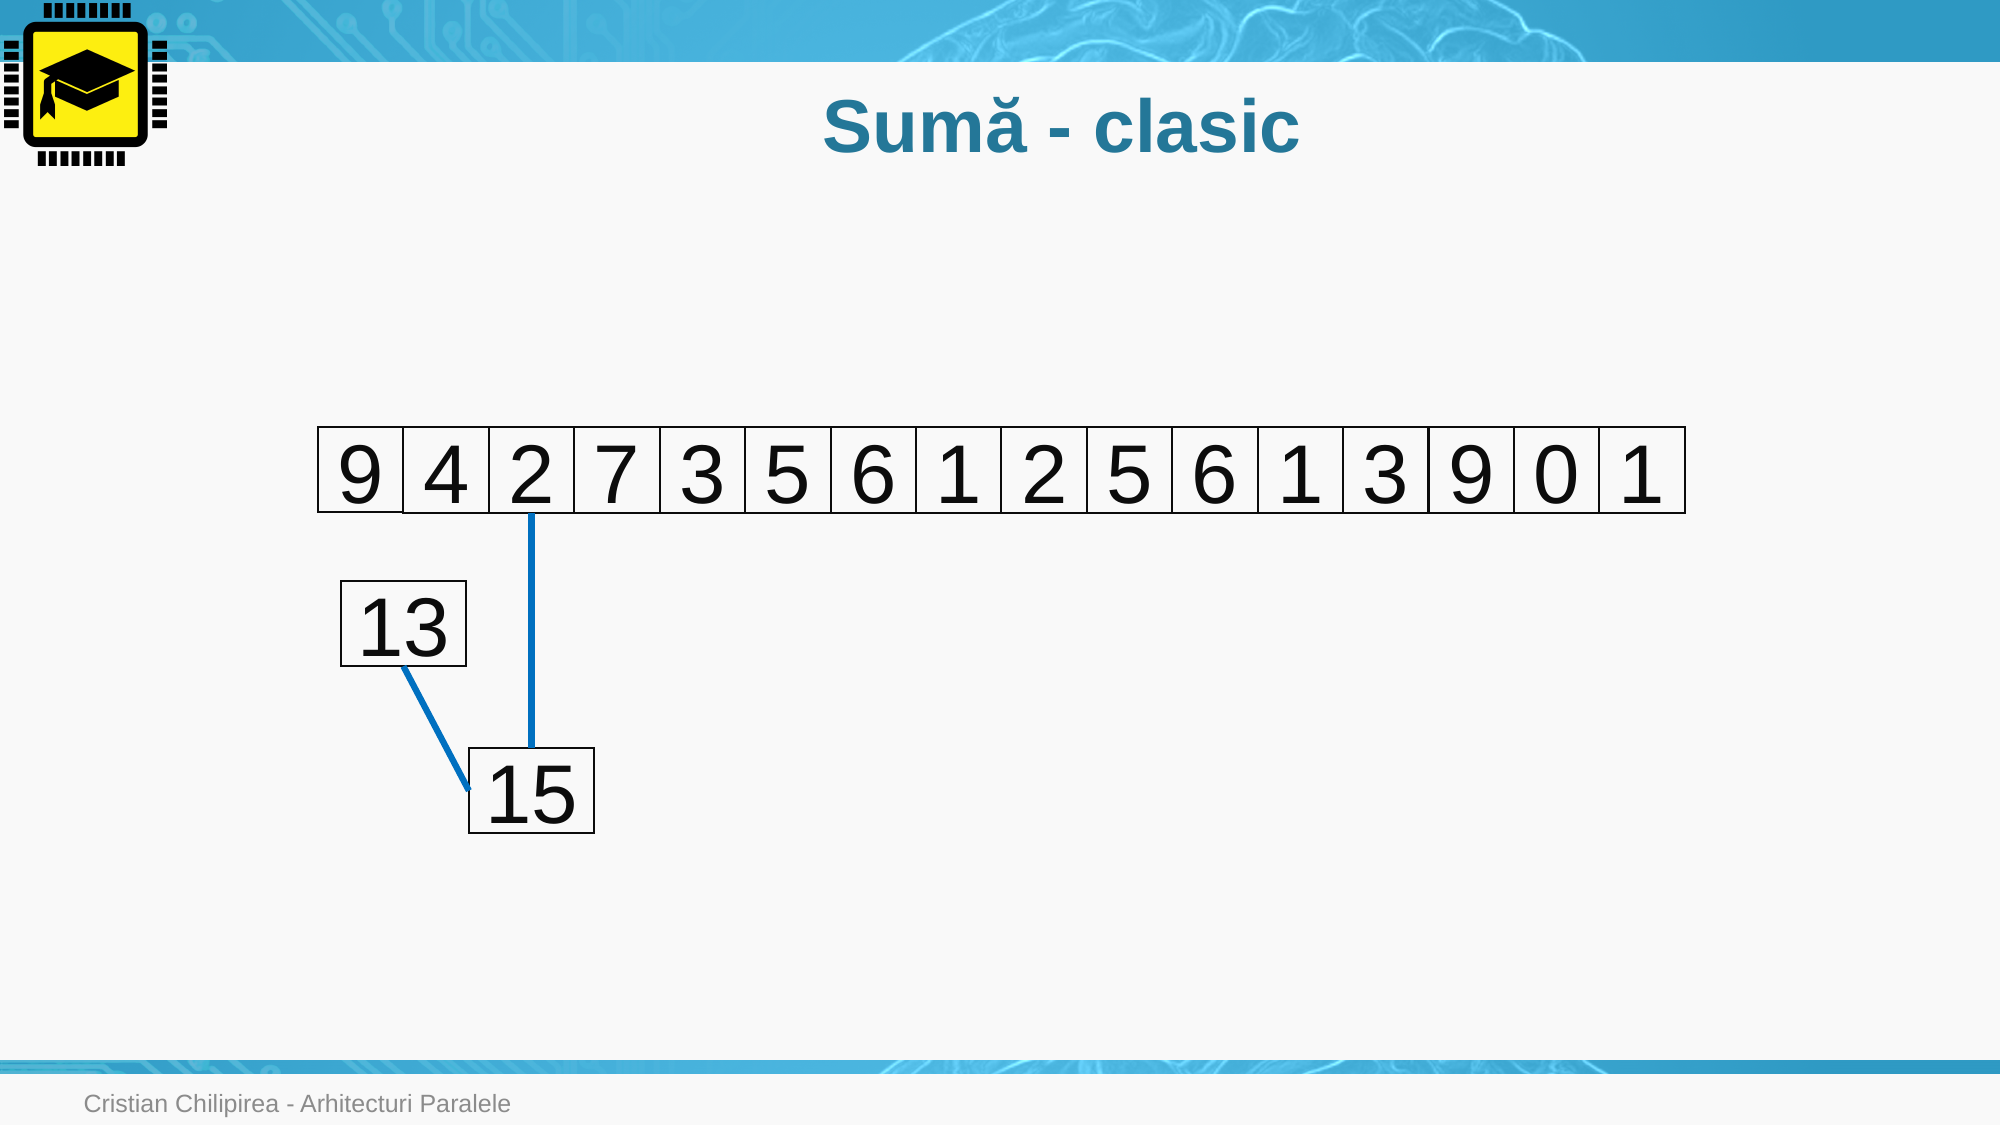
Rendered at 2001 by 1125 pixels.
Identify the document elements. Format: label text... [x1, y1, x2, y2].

text_box 3 [659, 426, 744, 514]
title Sumă - clasic [170, 76, 1955, 180]
text_box 1 [1598, 426, 1686, 514]
text_box 5 [1086, 426, 1171, 514]
text_box 1 [915, 426, 1000, 514]
text_box 5 [744, 426, 830, 514]
text_box 6 [1171, 426, 1257, 514]
footer Cristian Chilipirea - Arhitecturi Paralele [68, 1083, 1542, 1125]
text_box 7 [573, 426, 659, 514]
text_box 3 [1342, 426, 1427, 514]
picture [0, 0, 2000, 166]
text_box 13 [340, 580, 467, 667]
text_box 4 [402, 426, 488, 514]
text_box 2 [1000, 426, 1086, 514]
text_box 6 [830, 426, 915, 514]
text_box 0 [1513, 426, 1598, 514]
text_box 9 [1427, 426, 1513, 514]
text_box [403, 666, 469, 791]
text_box 15 [468, 747, 595, 834]
picture [0, 1060, 2000, 1074]
text_box 9 [317, 426, 402, 513]
text_box 2 [488, 426, 573, 514]
text_box 1 [1257, 426, 1342, 514]
